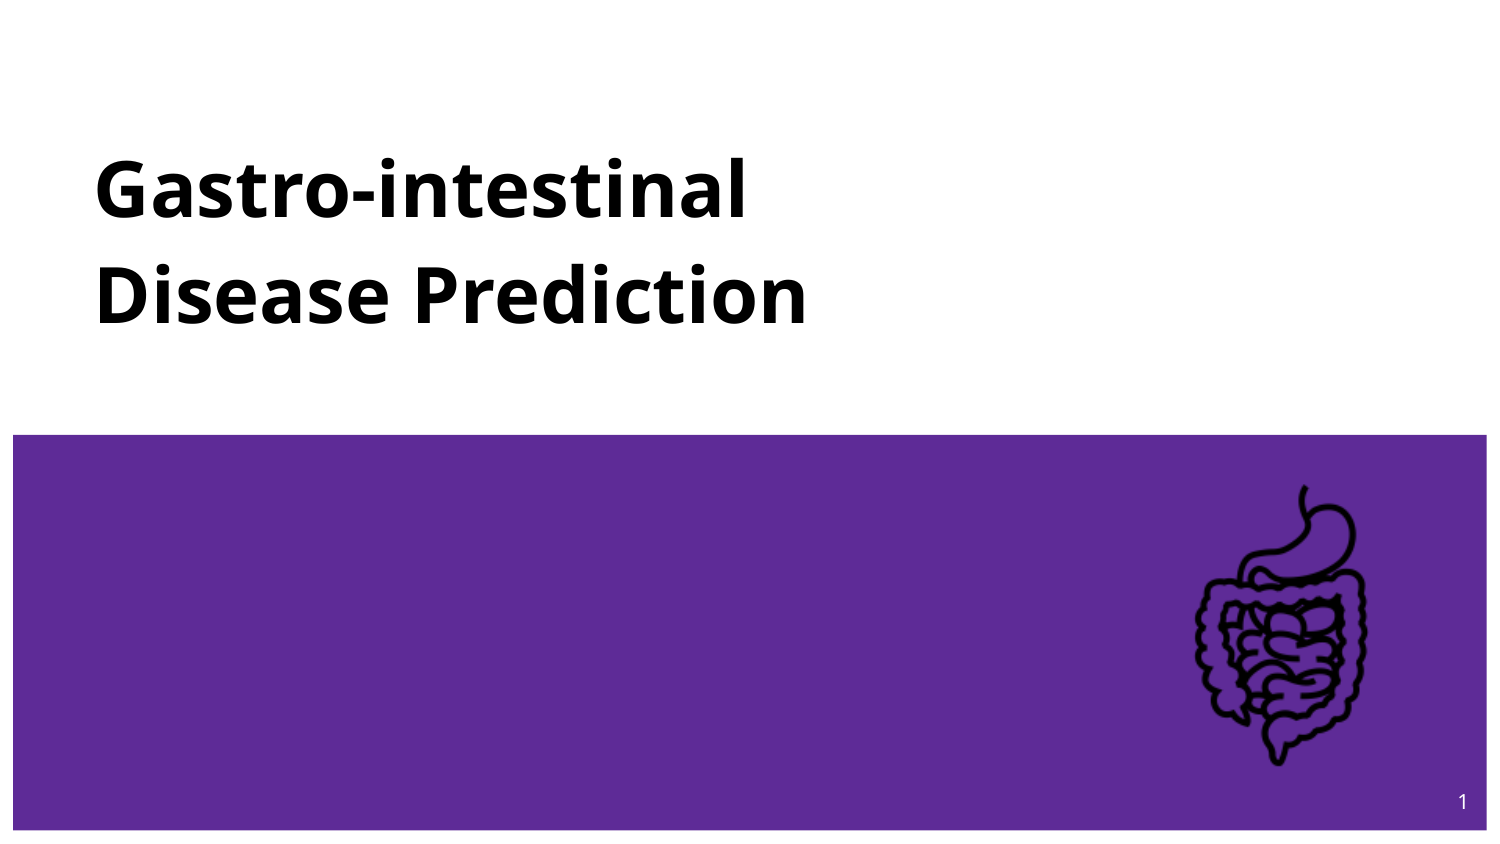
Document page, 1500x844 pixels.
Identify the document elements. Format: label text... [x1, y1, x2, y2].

slide_number 1 [1394, 769, 1484, 834]
title Gastro-intestinal Disease Prediction [78, 119, 1422, 362]
picture [1125, 469, 1439, 783]
